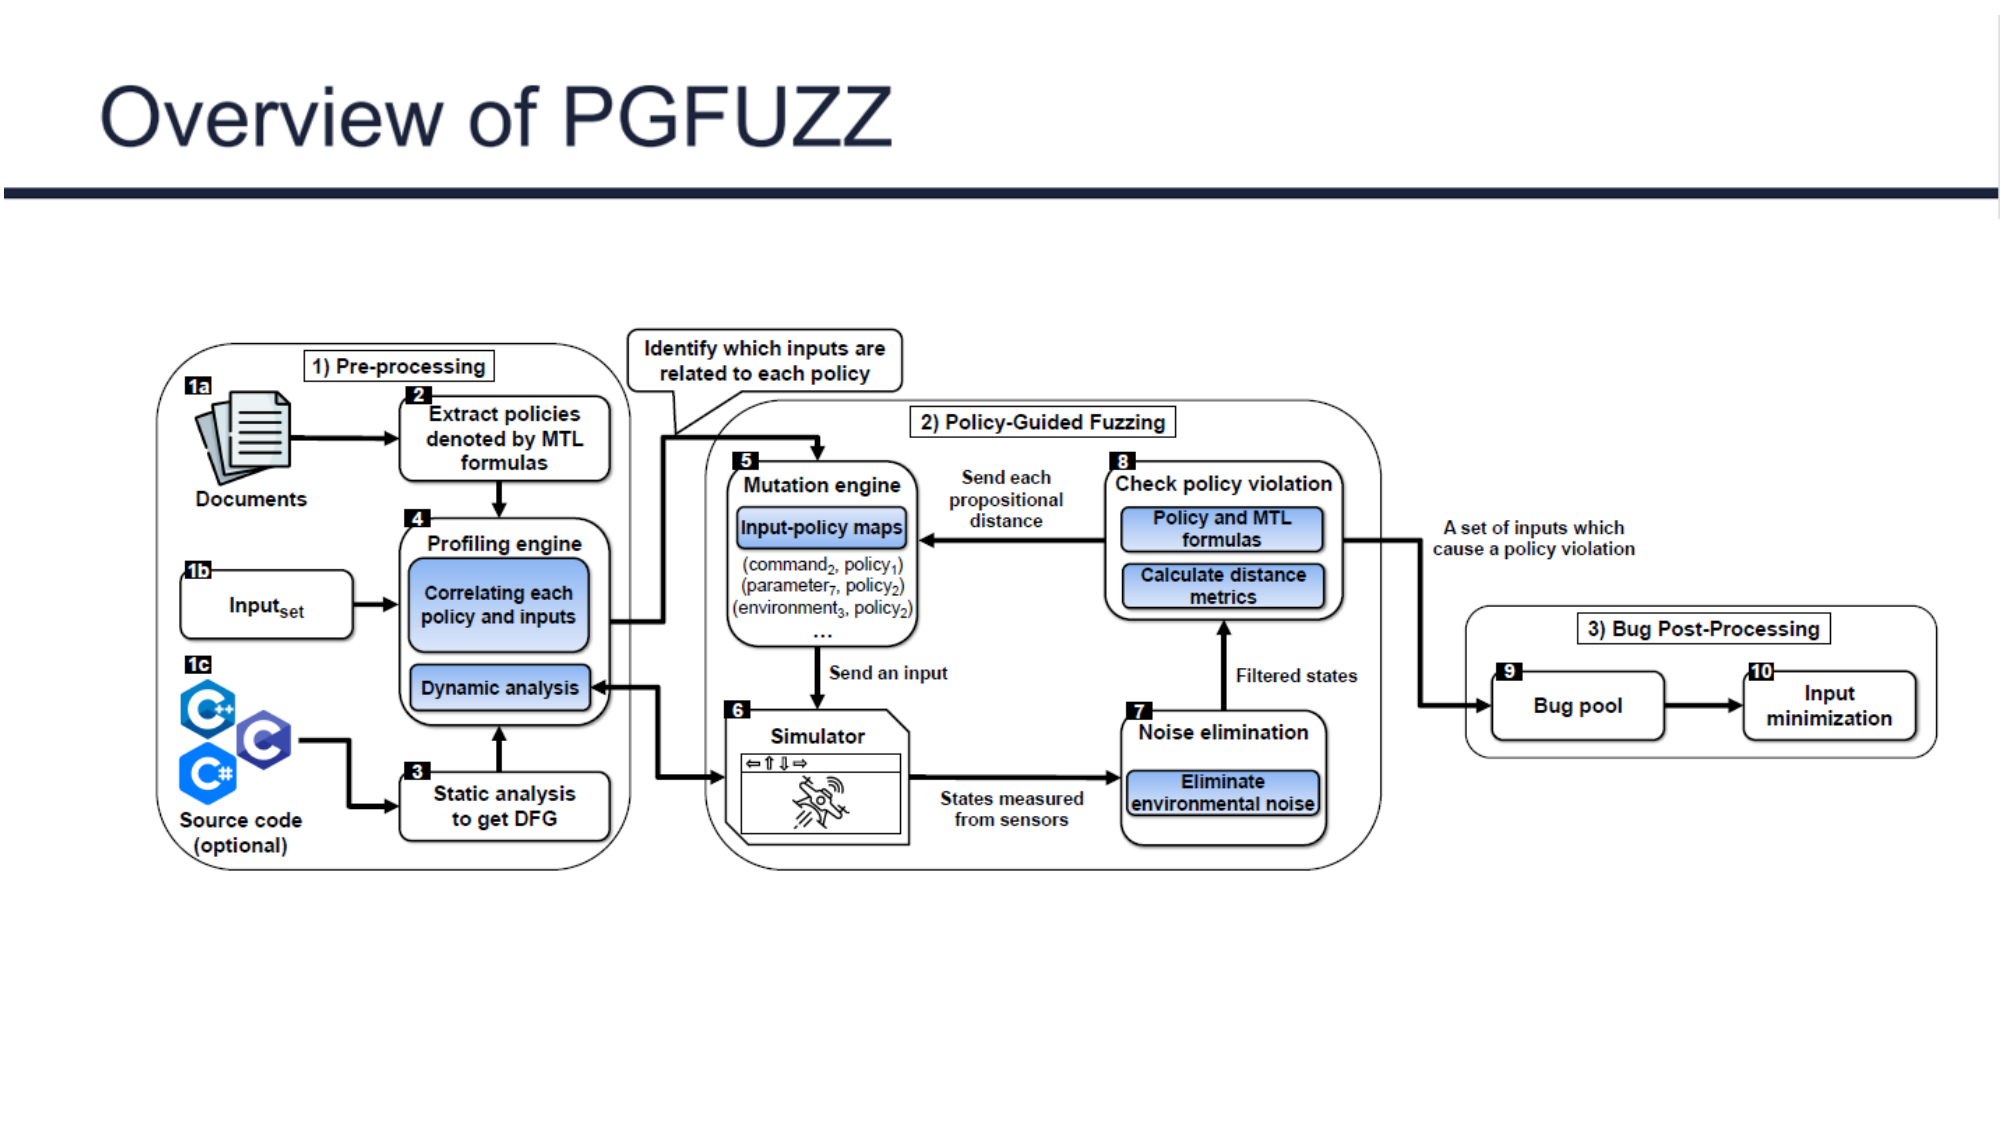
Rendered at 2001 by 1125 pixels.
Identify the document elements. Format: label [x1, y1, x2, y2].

picture [4, 15, 2000, 219]
picture [79, 290, 1971, 889]
